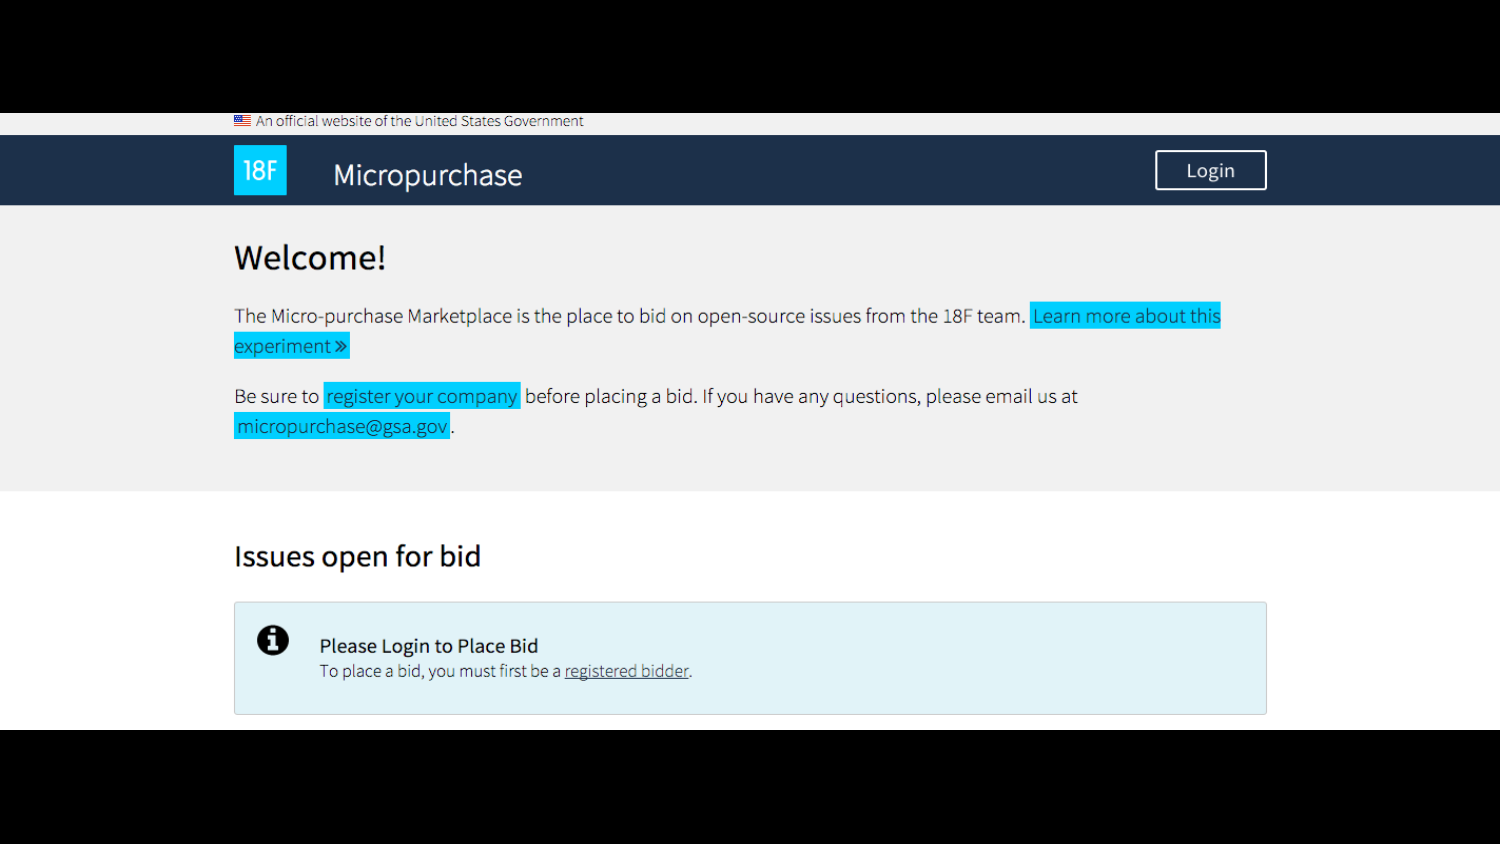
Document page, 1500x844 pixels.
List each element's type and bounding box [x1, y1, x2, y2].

picture [0, 113, 1500, 731]
